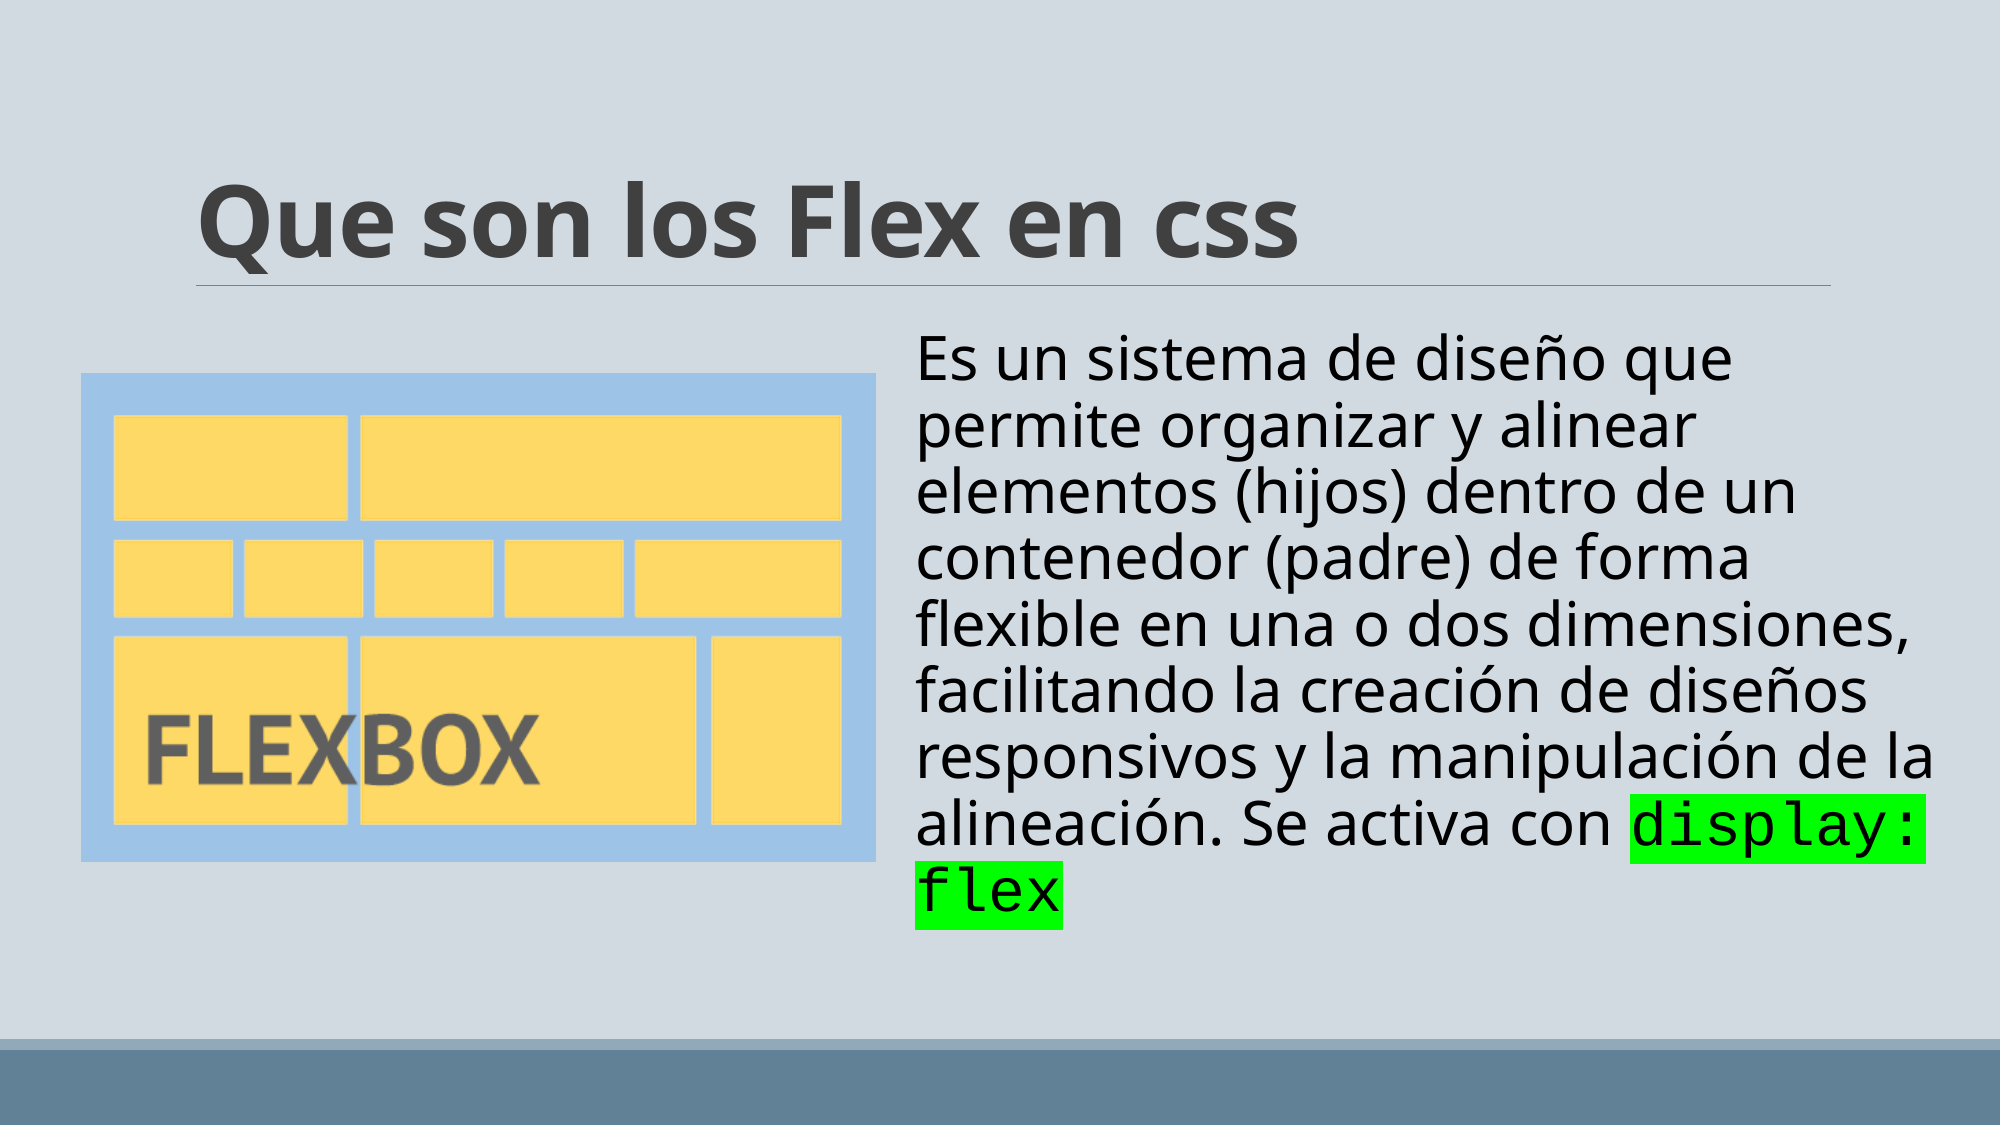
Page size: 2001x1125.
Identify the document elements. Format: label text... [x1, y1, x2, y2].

picture [81, 372, 876, 863]
title Que son los Flex en css [180, 47, 1830, 285]
list Es un sistema de diseño que permite organizar y alinear elementos (hijos) dentro de un contenedor (padre) de forma flexible en una o dos dimensiones, facilitando la creación de diseños responsivos y la manipulación de la alineación. Se activa con display: flex [901, 320, 1945, 981]
